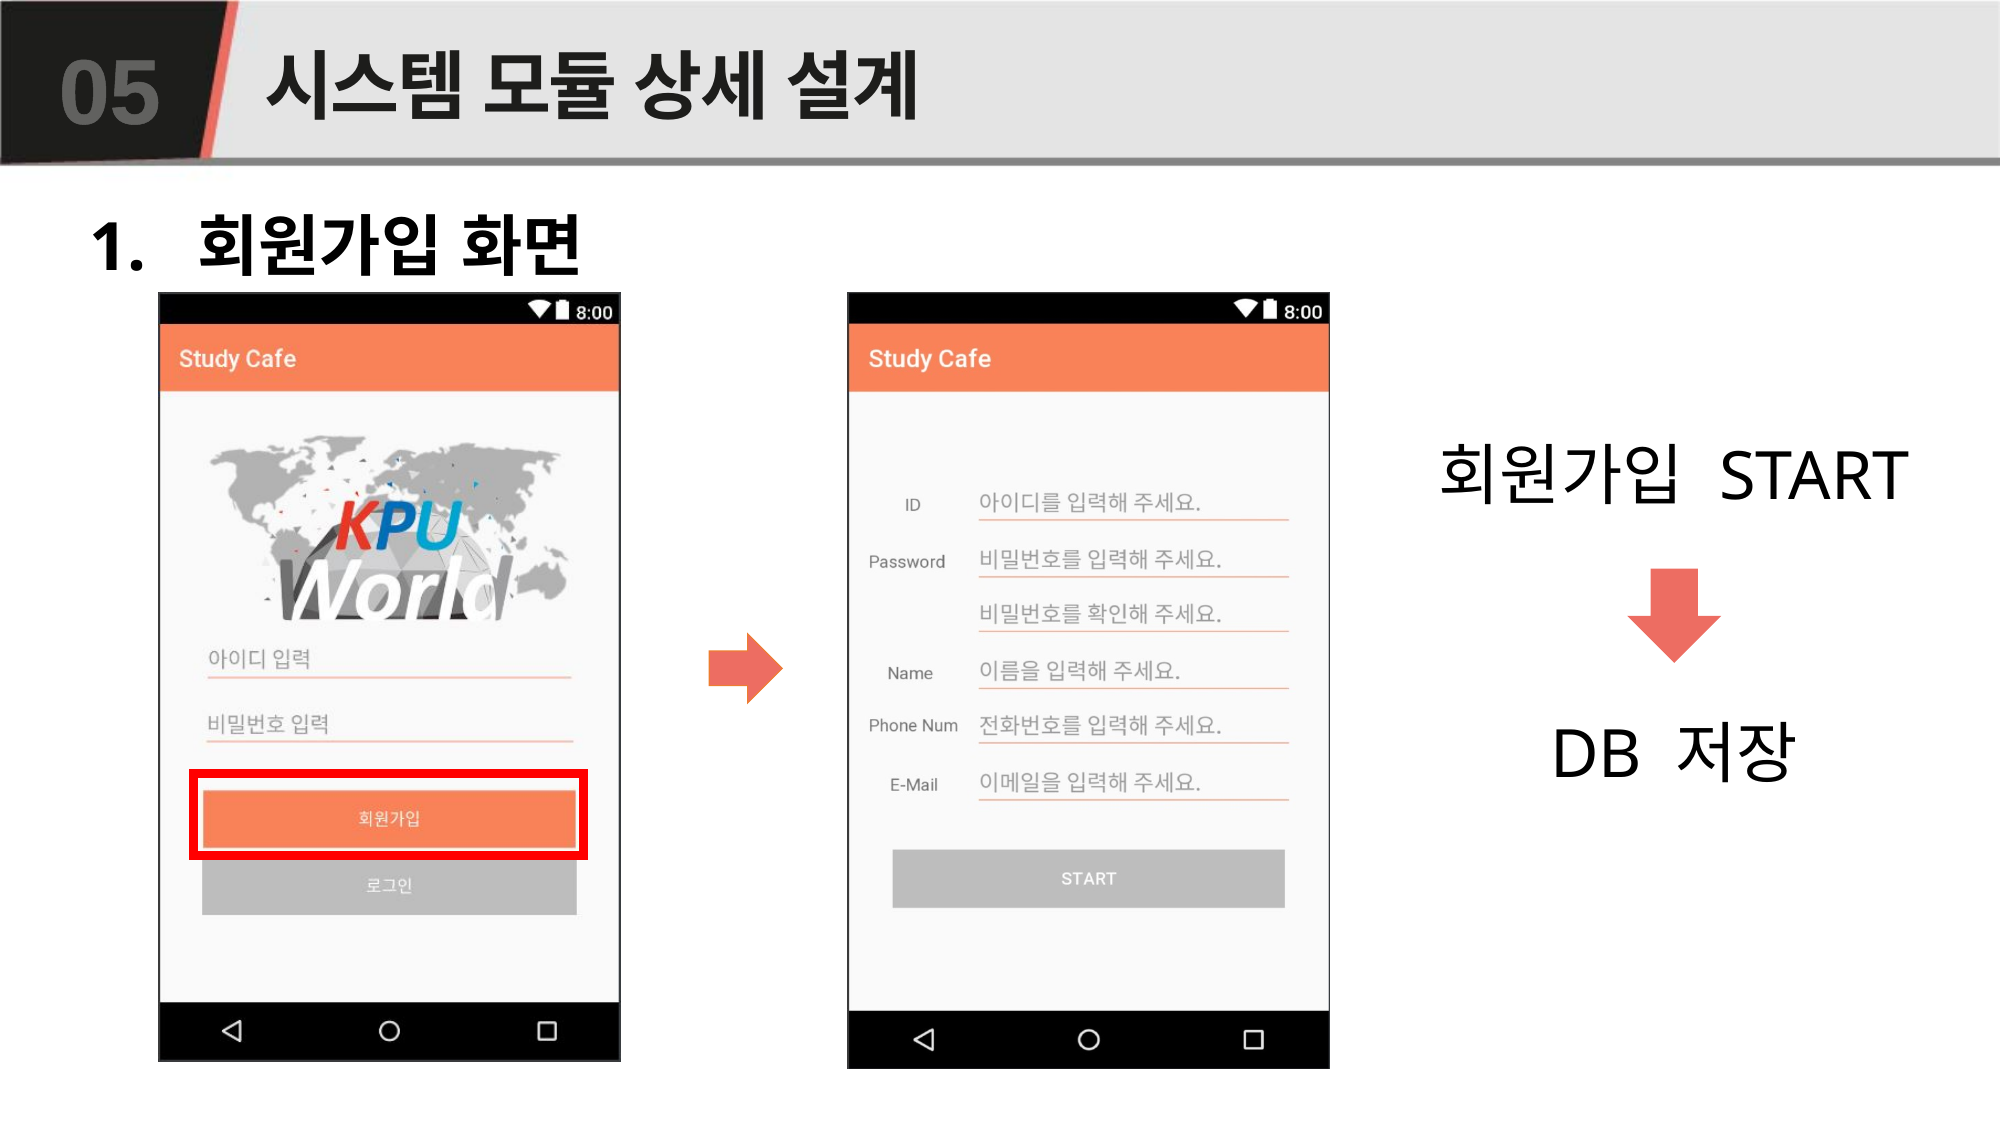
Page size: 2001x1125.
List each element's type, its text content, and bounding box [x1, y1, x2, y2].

text_box 05 [43, 24, 176, 150]
text_box 회원가입 START [1343, 425, 2000, 770]
text_box DB 저장 [1509, 703, 1839, 968]
picture [0, 0, 2000, 1124]
text_box [1624, 567, 1724, 665]
text_box [708, 632, 784, 705]
title 시스템 모듈 상세 설계 [249, 5, 1975, 174]
text_box 1. 회원가입 화면 [74, 196, 1722, 291]
